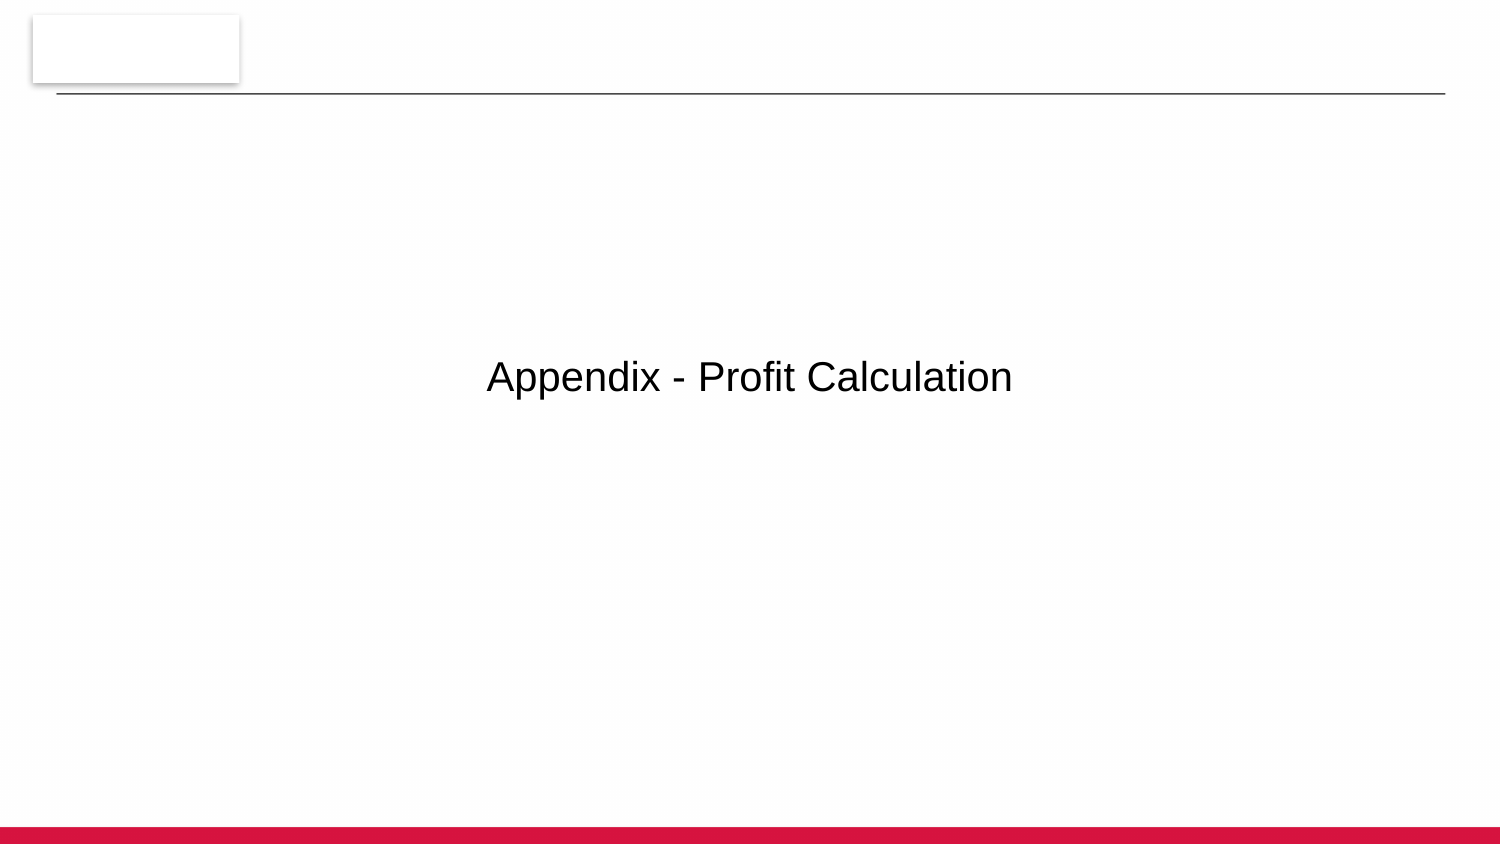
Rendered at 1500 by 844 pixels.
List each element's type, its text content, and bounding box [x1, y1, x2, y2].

title Appendix - Profit Calculation [55, 348, 1445, 401]
picture [0, 0, 1500, 844]
